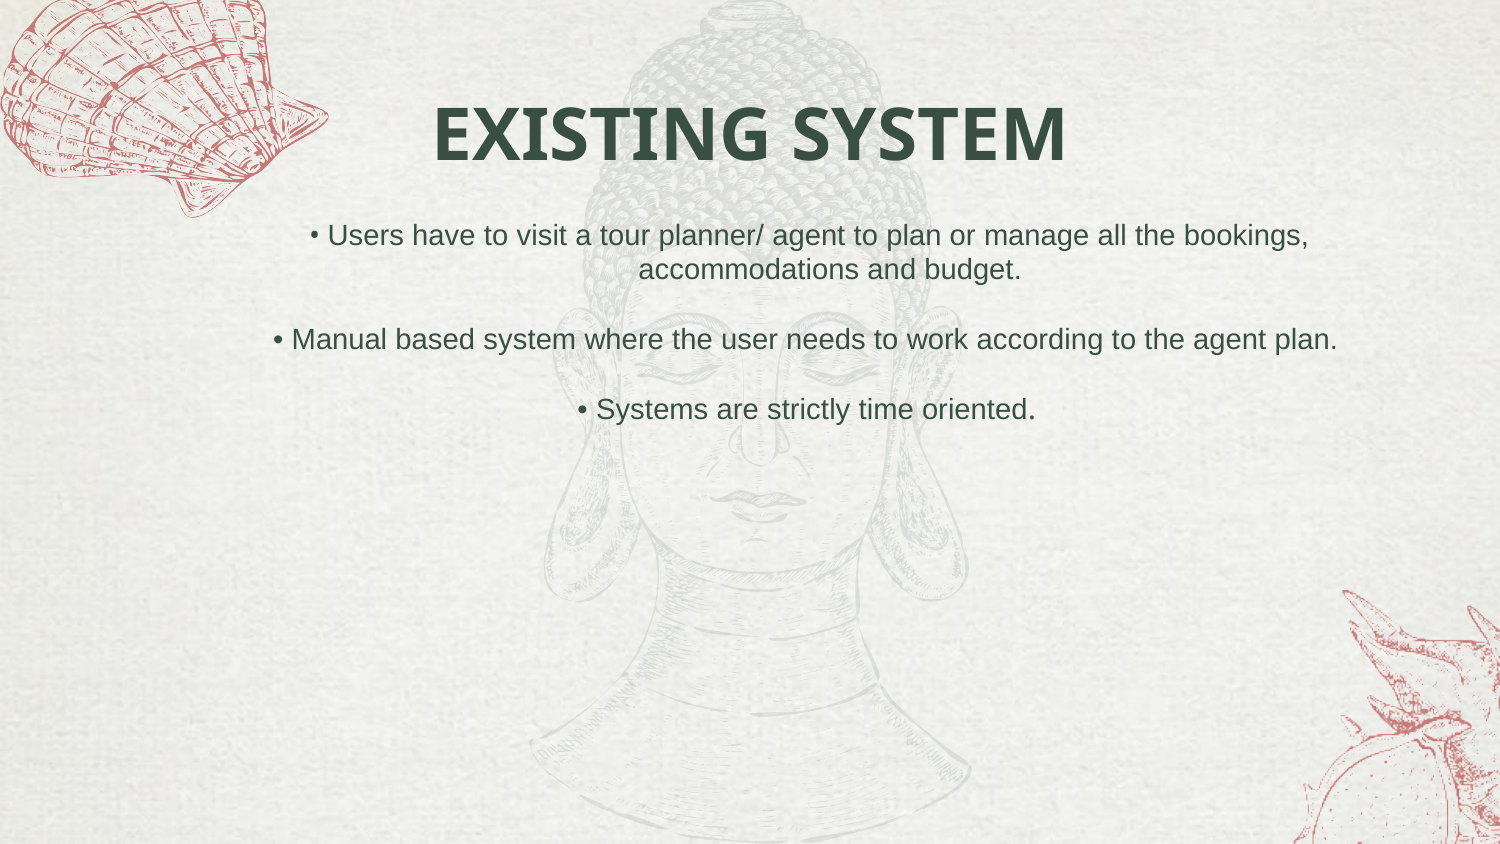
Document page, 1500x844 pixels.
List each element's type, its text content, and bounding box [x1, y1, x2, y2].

title EXISTING SYSTEM [332, 72, 1384, 167]
picture [0, 0, 1500, 844]
subtitle • Users have to visit a tour planner/ agent to plan or manage all the bookings, accommodations and budget. • Manual based system where the user needs to work according to the agent plan. • Systems are strictly time oriented. [182, 200, 1412, 496]
